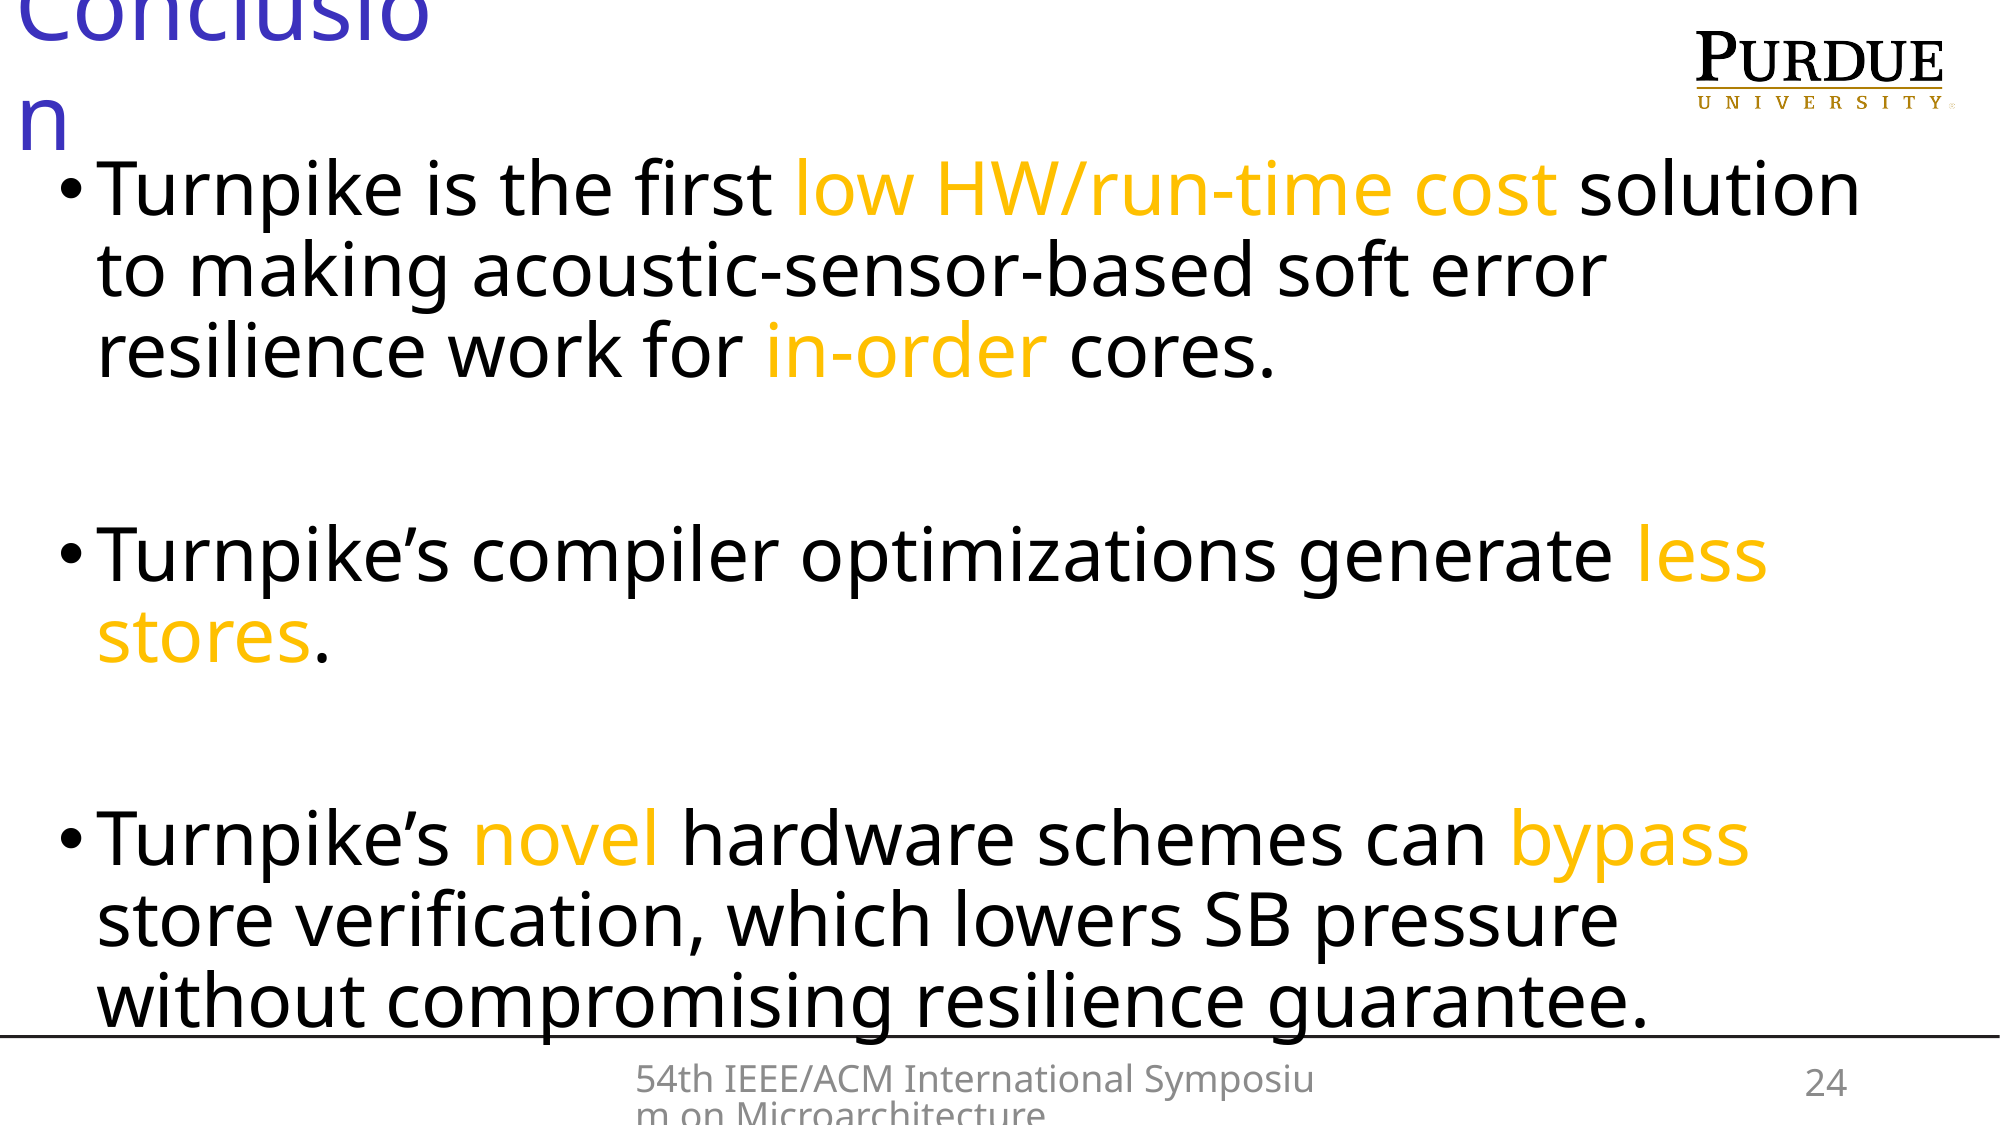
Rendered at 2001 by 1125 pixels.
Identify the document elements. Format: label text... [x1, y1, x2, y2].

picture [1696, 31, 1955, 109]
list Turnpike is the first low HW/run-time cost solution to making acoustic-sensor-based soft error resilience work for in-order cores. Turnpike’s compiler optimizations generate less stores. Turnpike’s novel hardware schemes can bypass store verification, which lowers SB pressure without compromising resilience guarantee. [43, 143, 1914, 982]
slide_number 24 [1412, 1054, 1863, 1115]
text_box Conclusion [0, 0, 468, 118]
footer 54th IEEE/ACM International Symposium on Microarchitecture [620, 1045, 1338, 1115]
